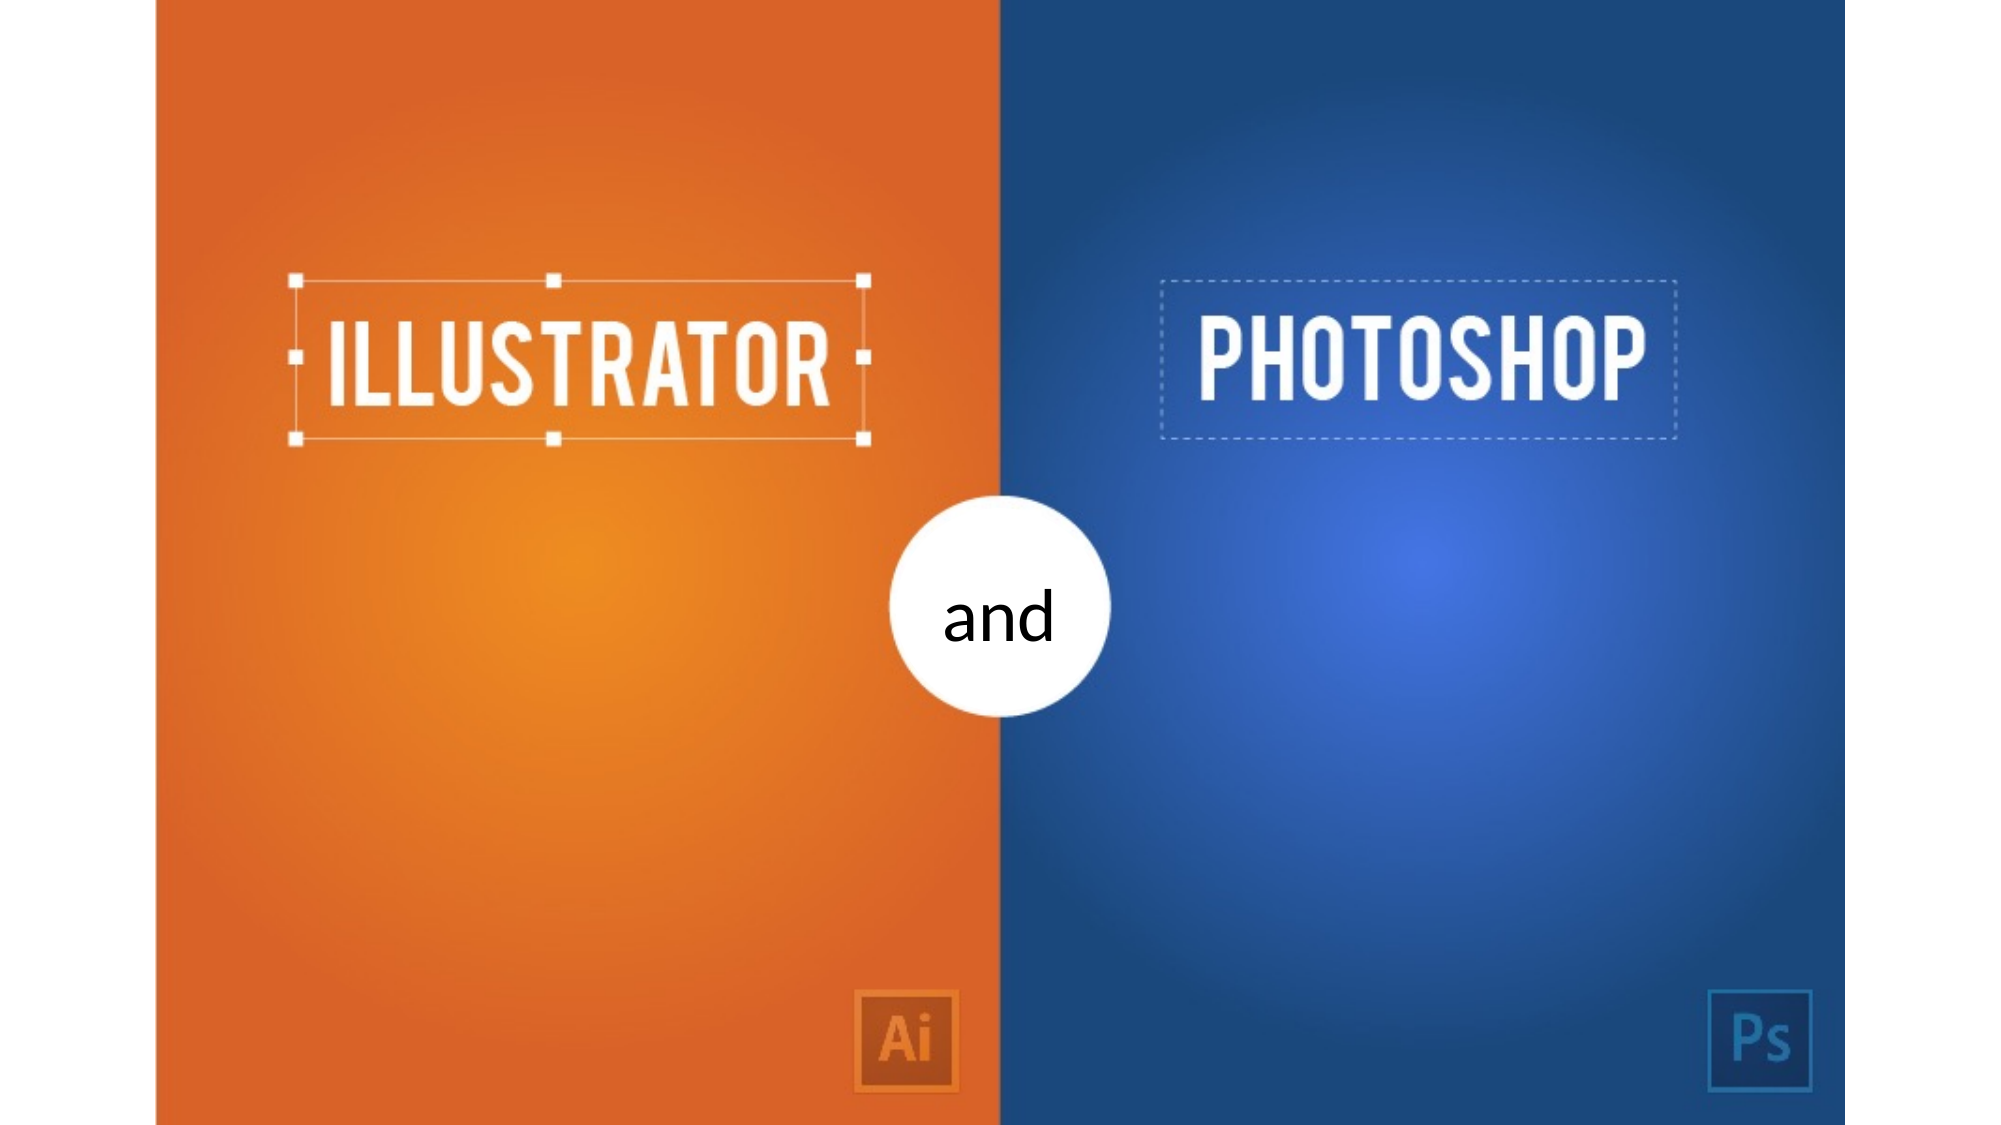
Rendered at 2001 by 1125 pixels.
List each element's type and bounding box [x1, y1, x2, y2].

picture [155, 0, 1845, 1125]
